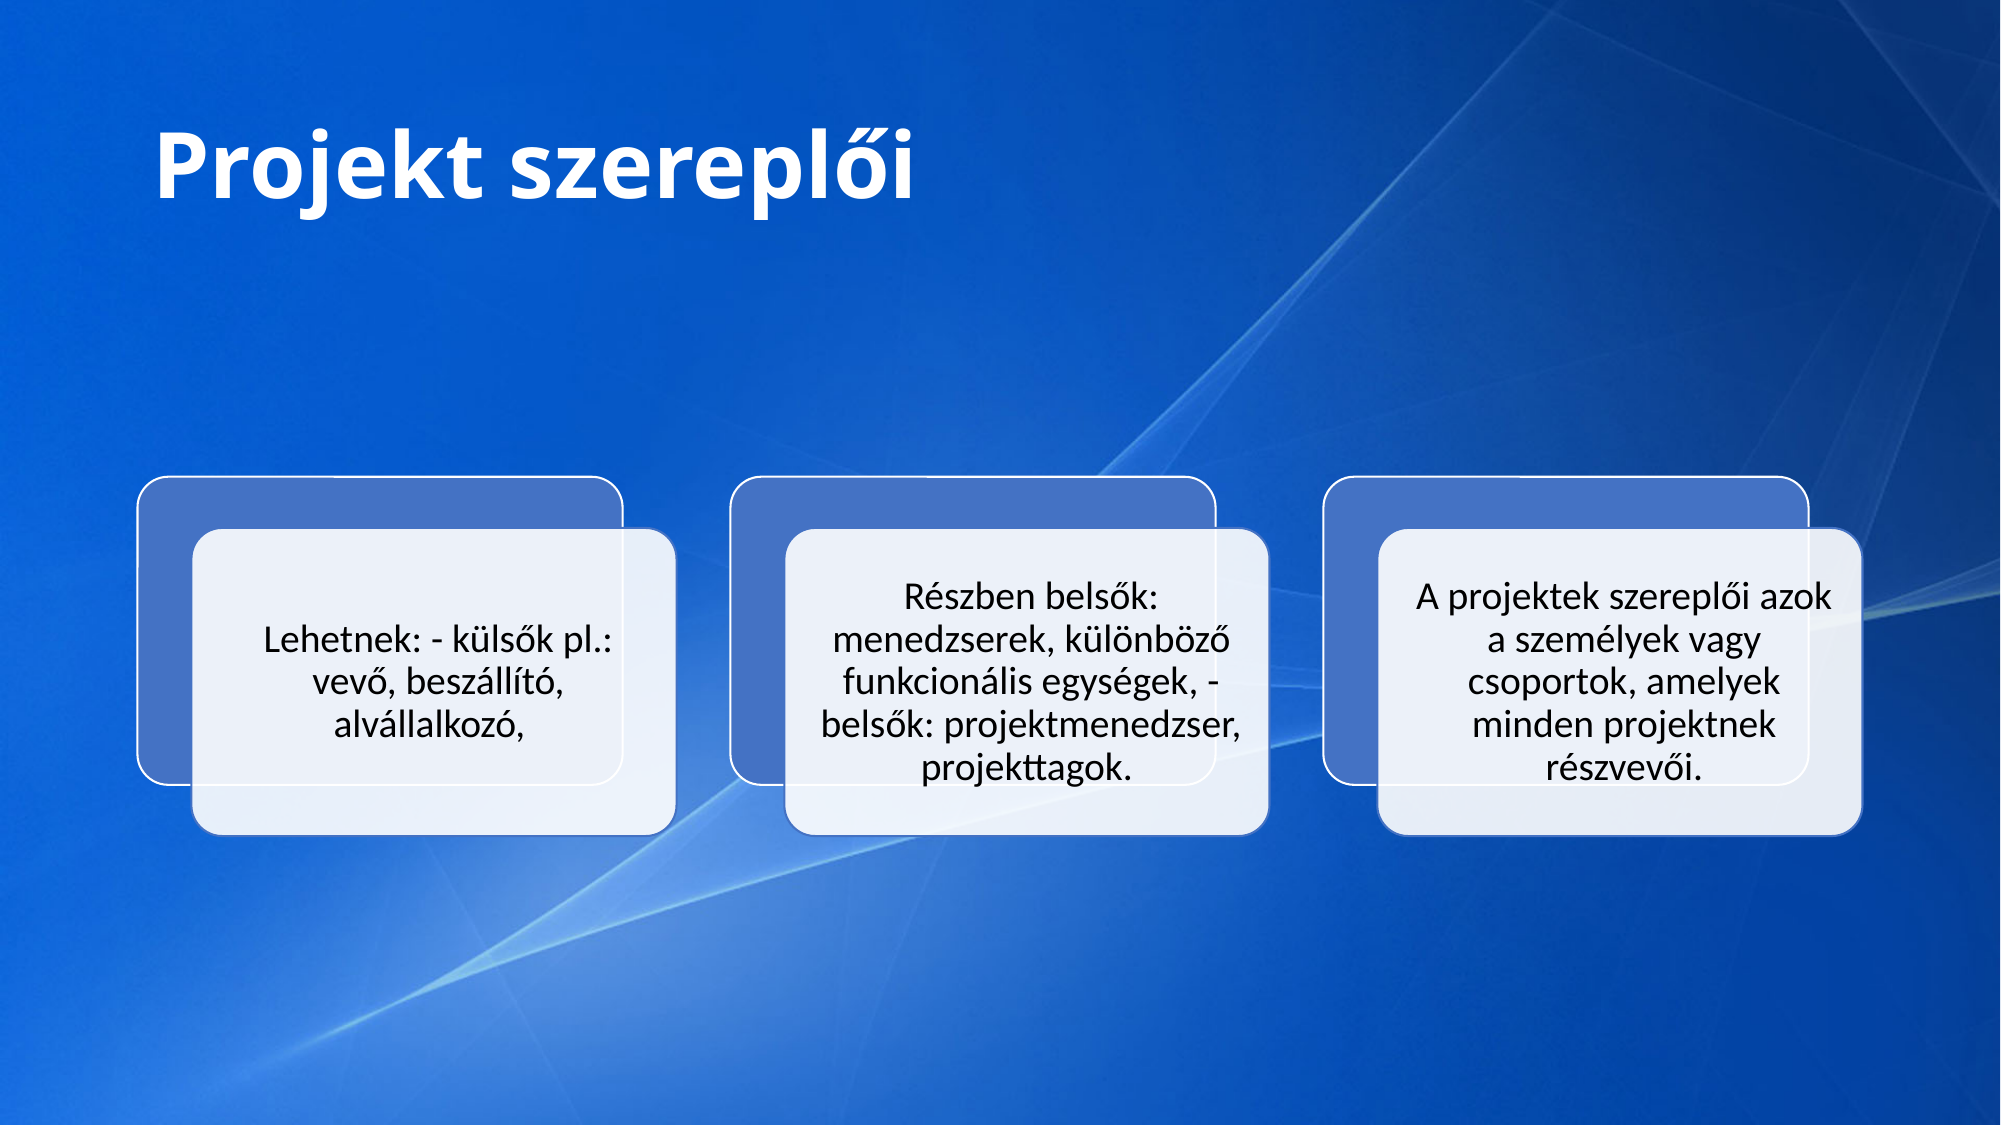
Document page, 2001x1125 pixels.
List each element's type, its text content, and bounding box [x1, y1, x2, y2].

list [137, 299, 1863, 1014]
title Projekt szereplői [137, 59, 1863, 278]
picture [0, 0, 2001, 1125]
